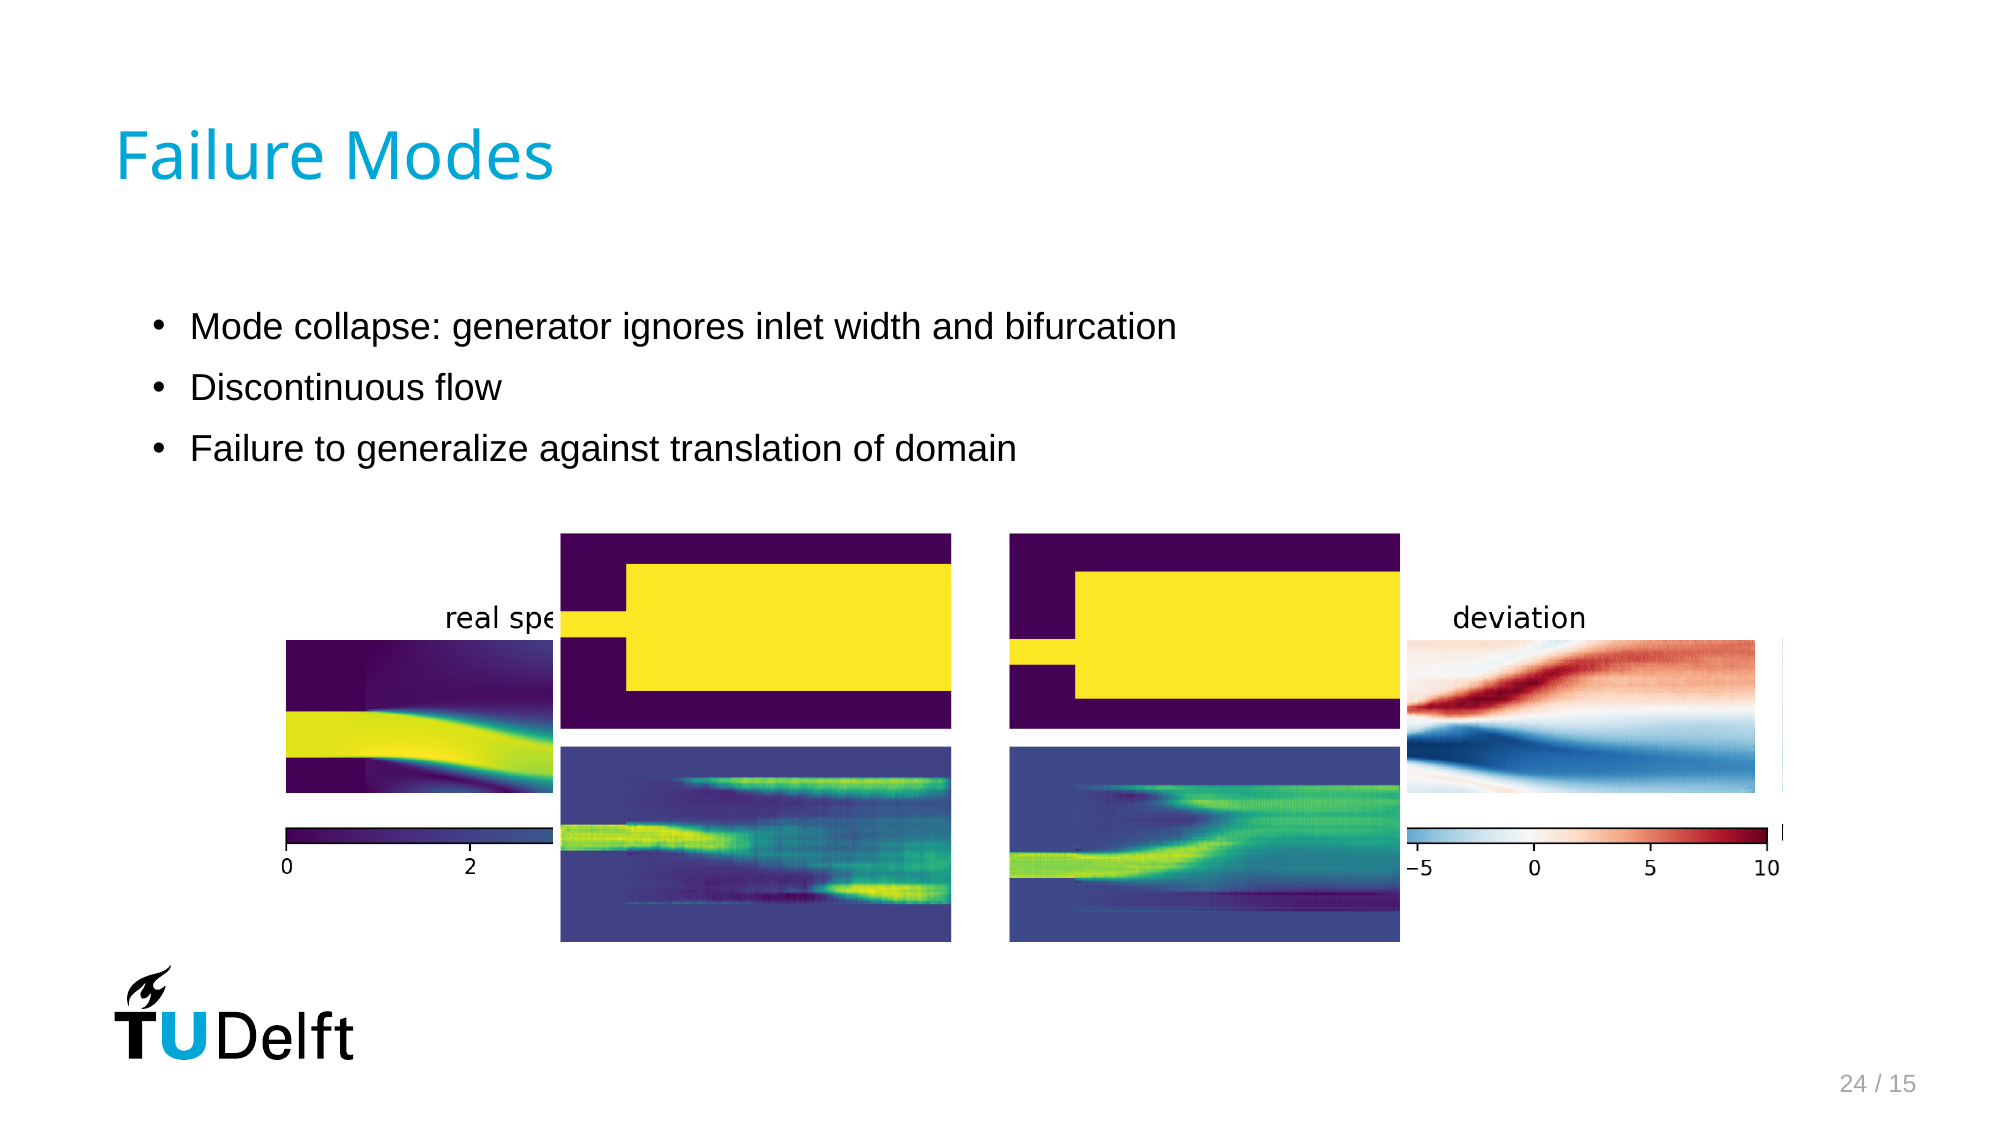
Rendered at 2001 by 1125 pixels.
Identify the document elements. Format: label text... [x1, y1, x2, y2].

picture [1407, 586, 1798, 885]
text_box Mode collapse: generator ignores inlet width and bifurcation Discontinuous flow Failure to generalize against translation of domain [137, 299, 1924, 1014]
picture [264, 586, 552, 885]
title Failure Modes [114, 121, 1883, 203]
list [552, 526, 1407, 950]
